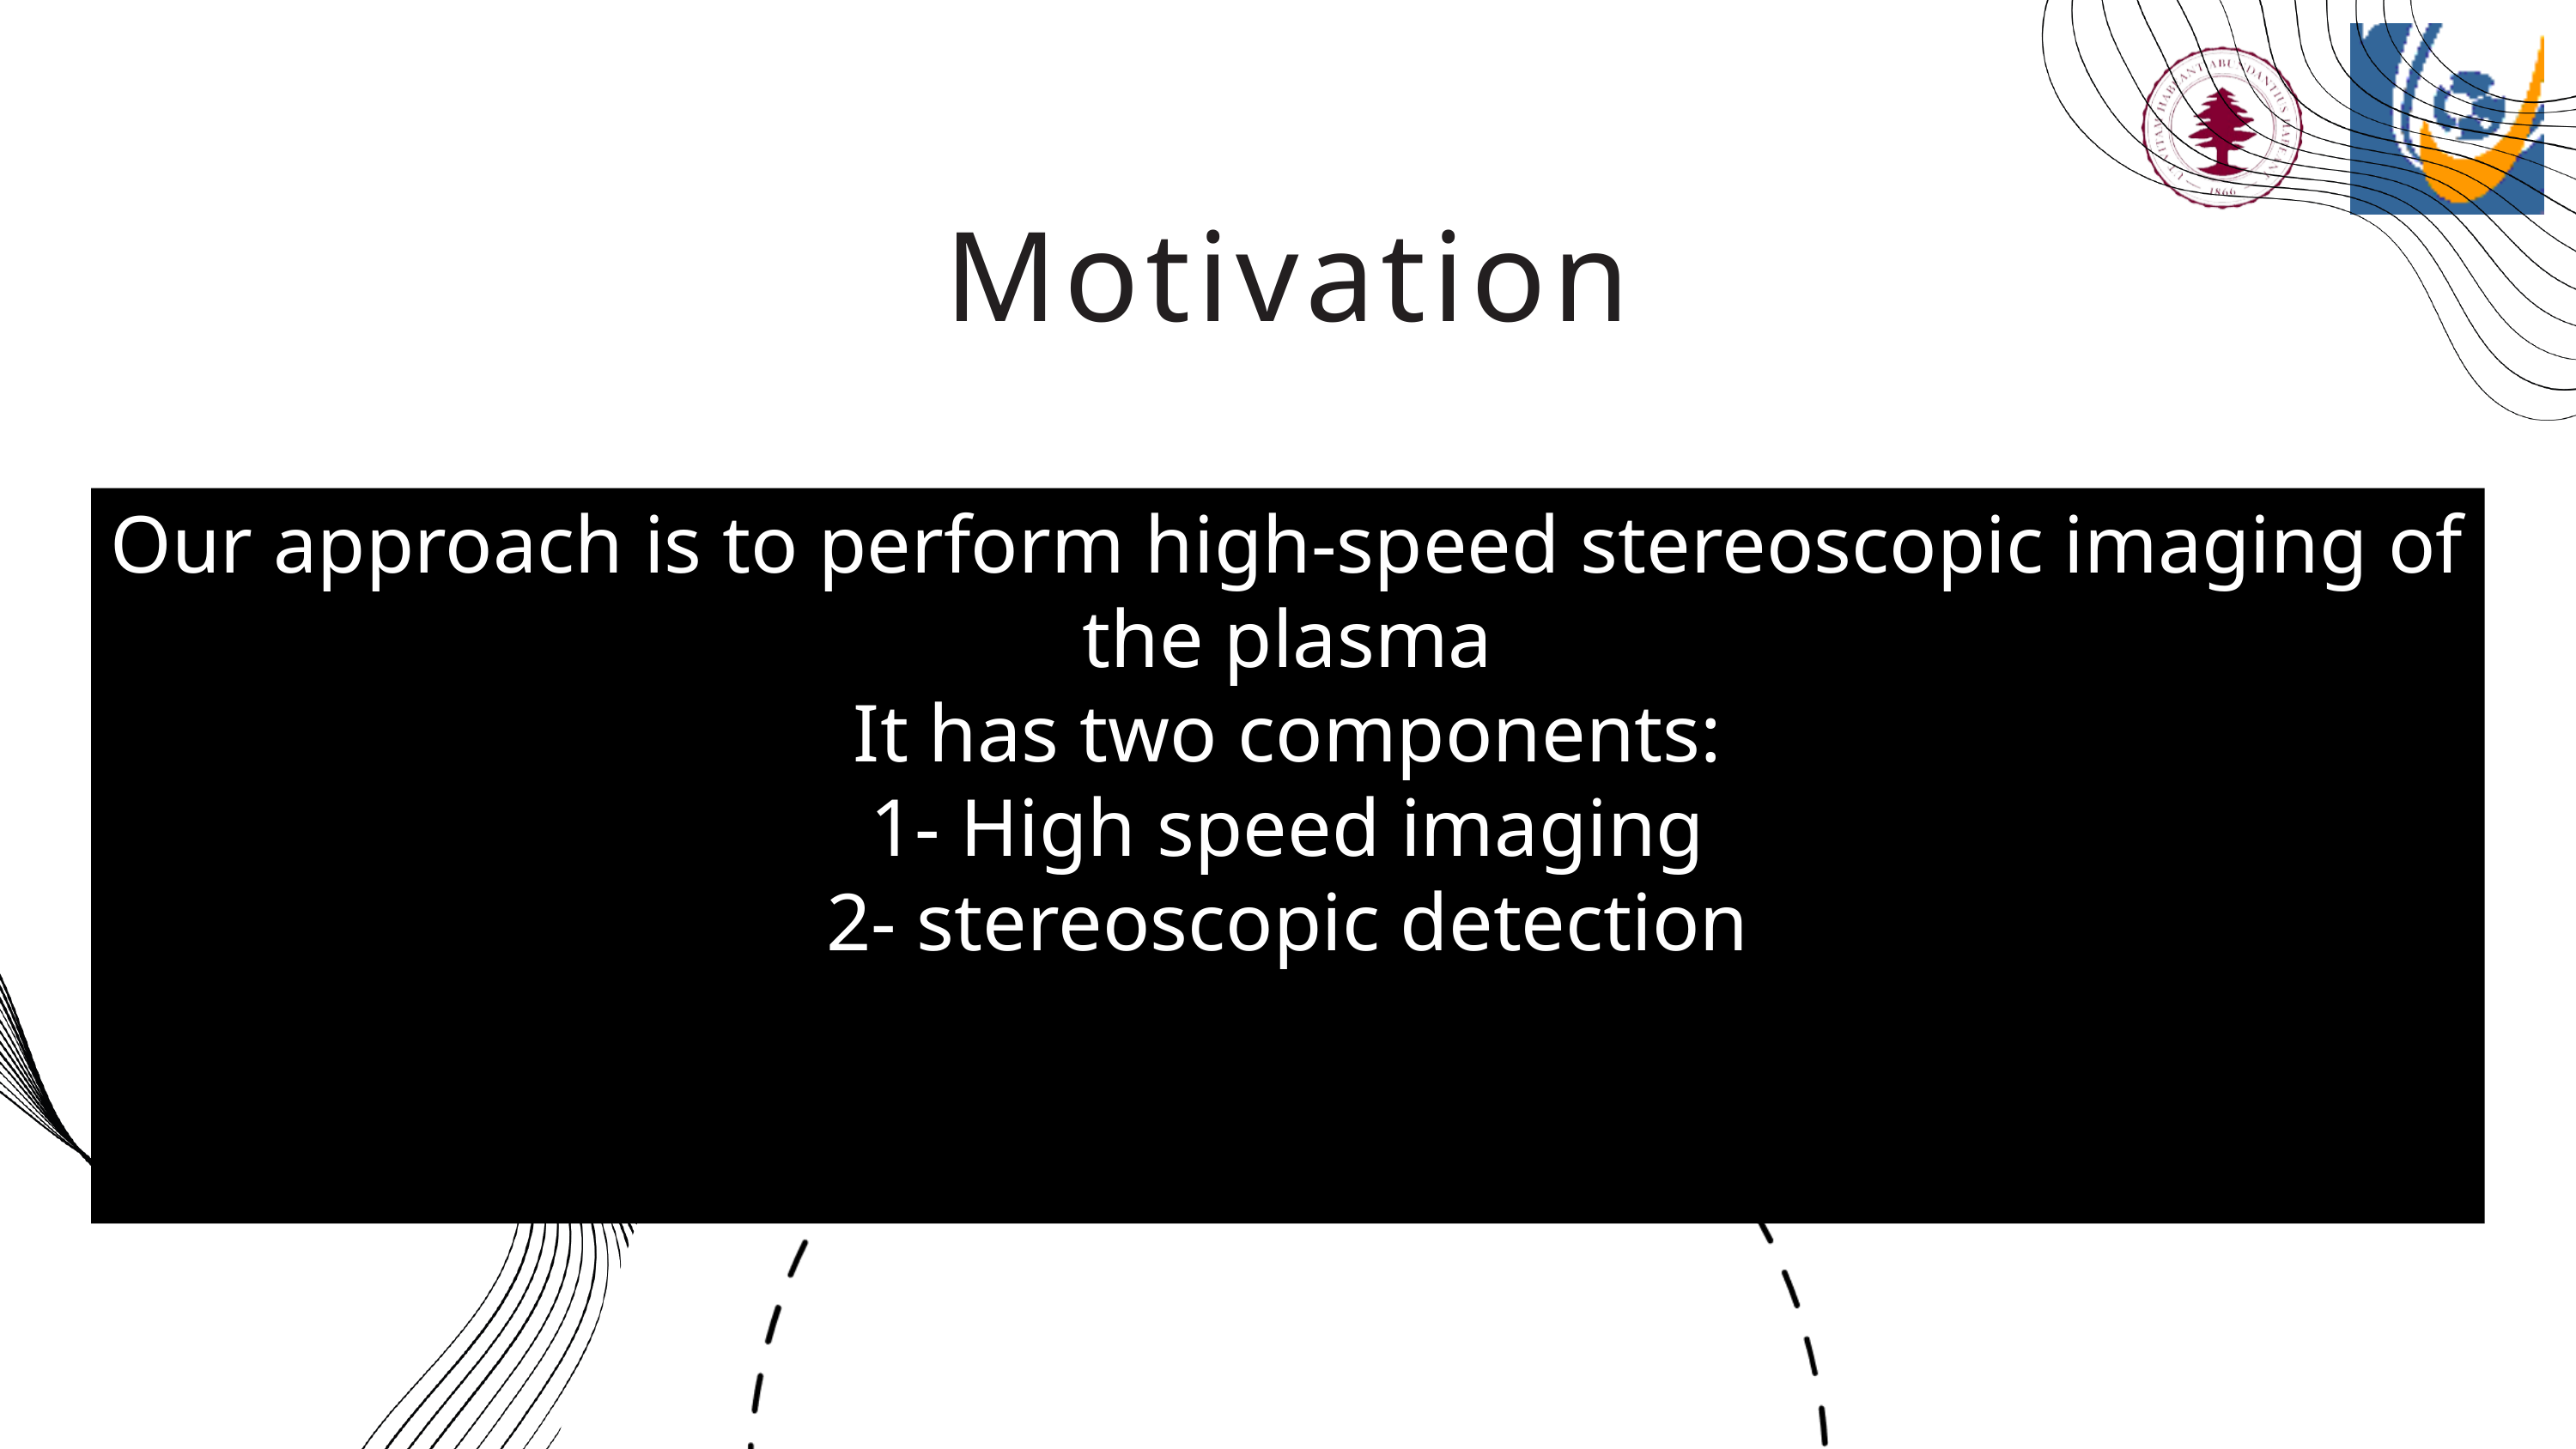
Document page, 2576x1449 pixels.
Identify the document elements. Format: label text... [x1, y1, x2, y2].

text_box [0, 912, 637, 1449]
text_box Our approach is to perform high-speed stereoscopic imaging of the plasma It has two components: 1- High speed imaging 2- stereoscopic detection [91, 488, 2485, 1224]
text_box [747, 1224, 1829, 1449]
text_box Motivation [474, 174, 2039, 347]
text_box [2039, 0, 2576, 421]
